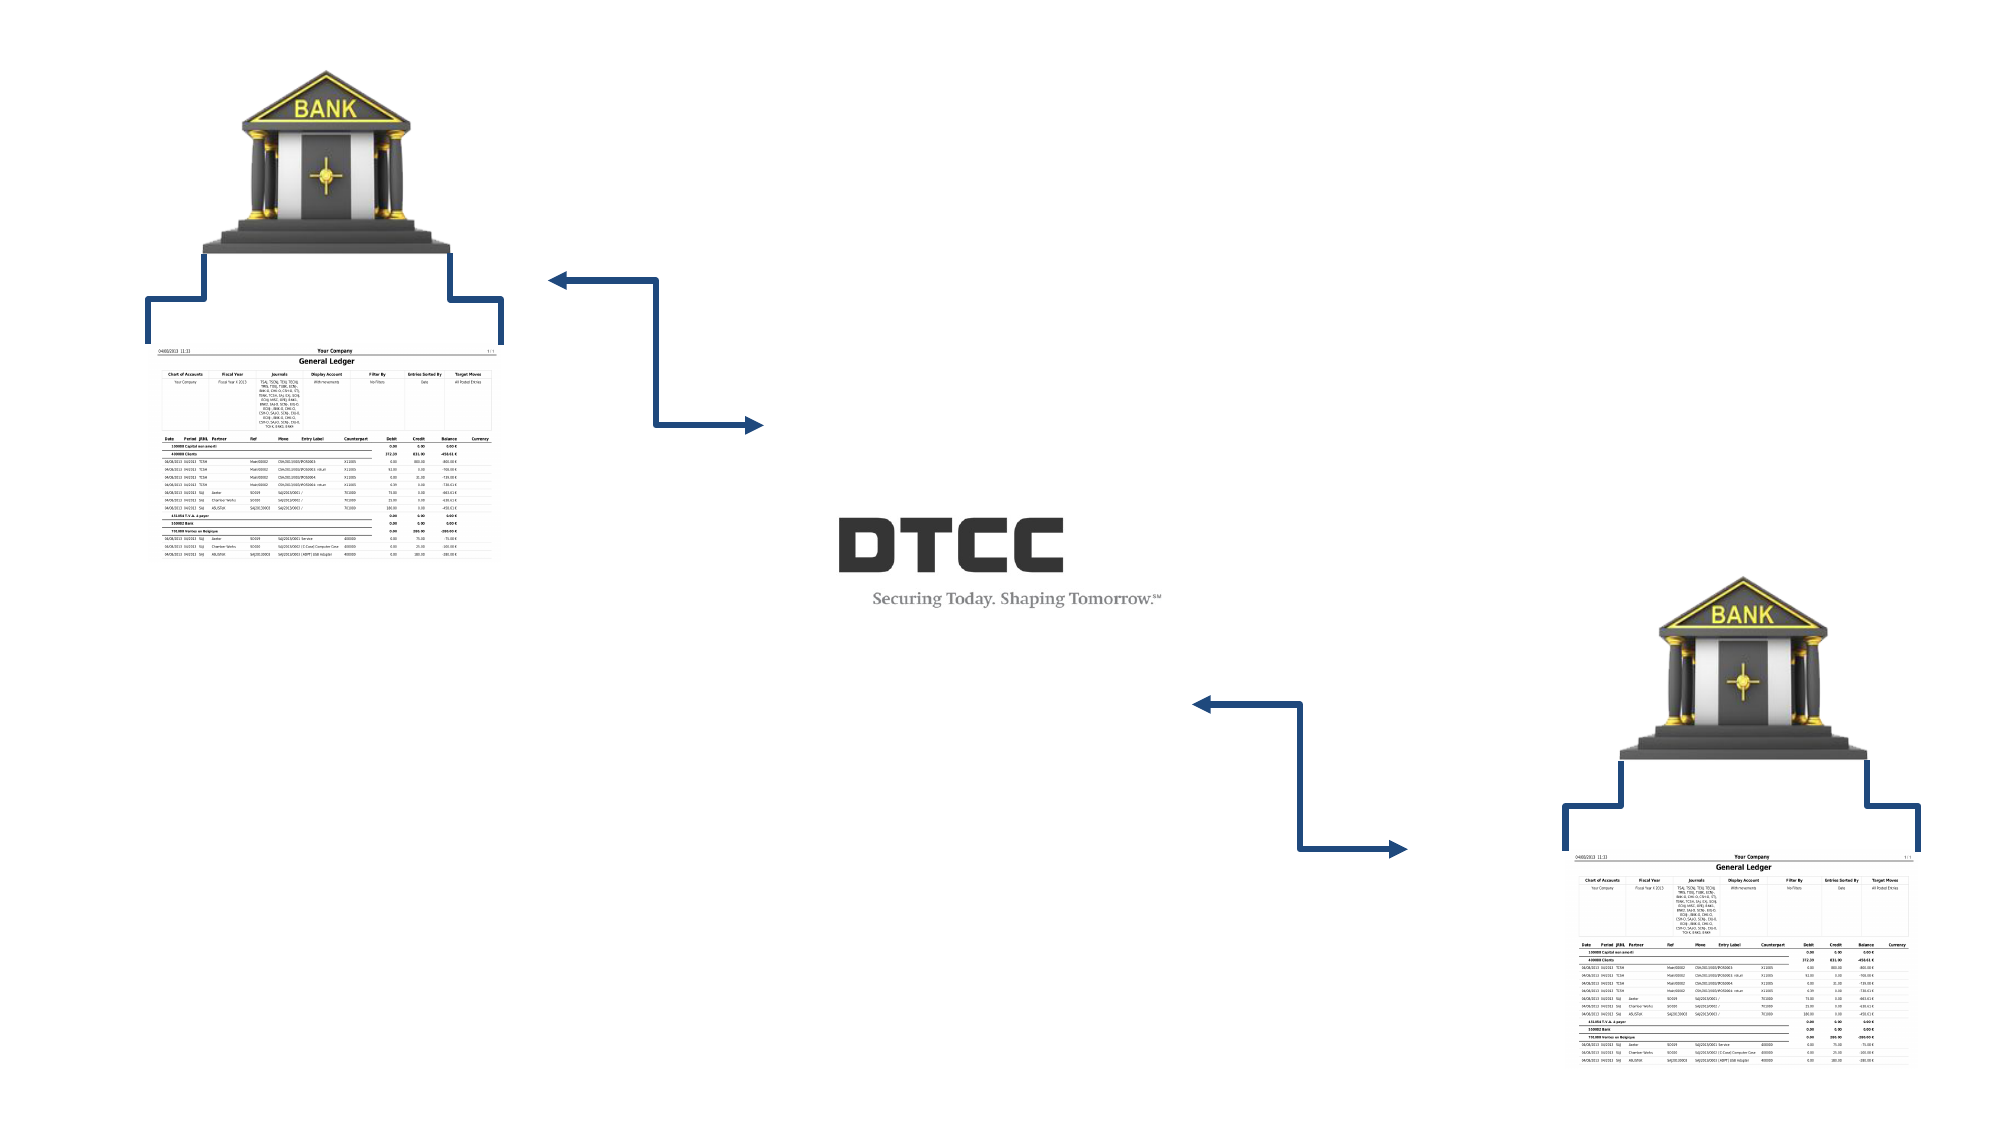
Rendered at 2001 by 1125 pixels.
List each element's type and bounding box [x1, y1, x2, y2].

text_box [547, 280, 764, 426]
text_box [1565, 562, 1918, 1070]
picture [836, 515, 1164, 610]
text_box [1191, 704, 1408, 850]
text_box [148, 56, 501, 563]
